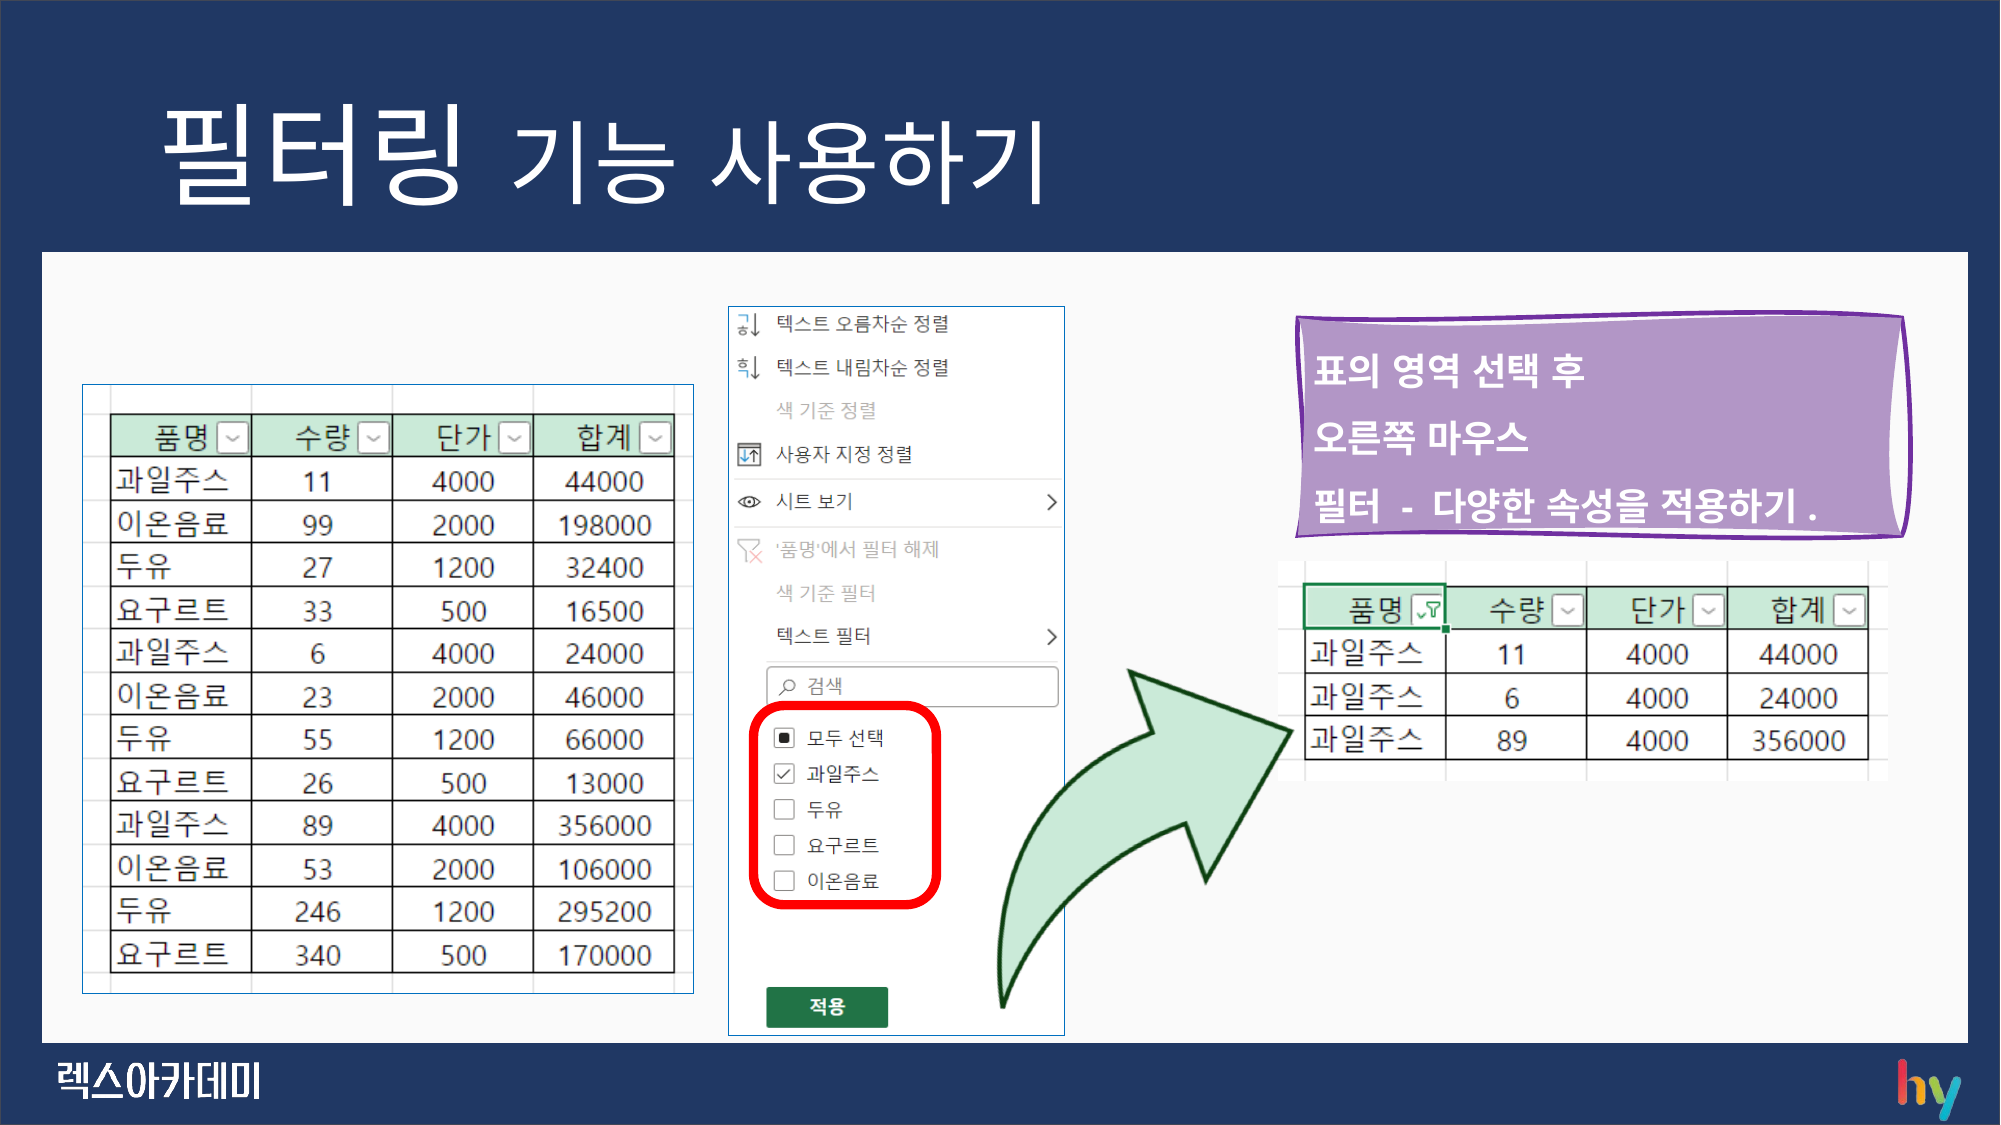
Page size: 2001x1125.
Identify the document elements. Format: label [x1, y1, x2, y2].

picture [82, 384, 694, 994]
picture [728, 306, 1889, 1036]
text_box [0, 0, 2000, 1125]
